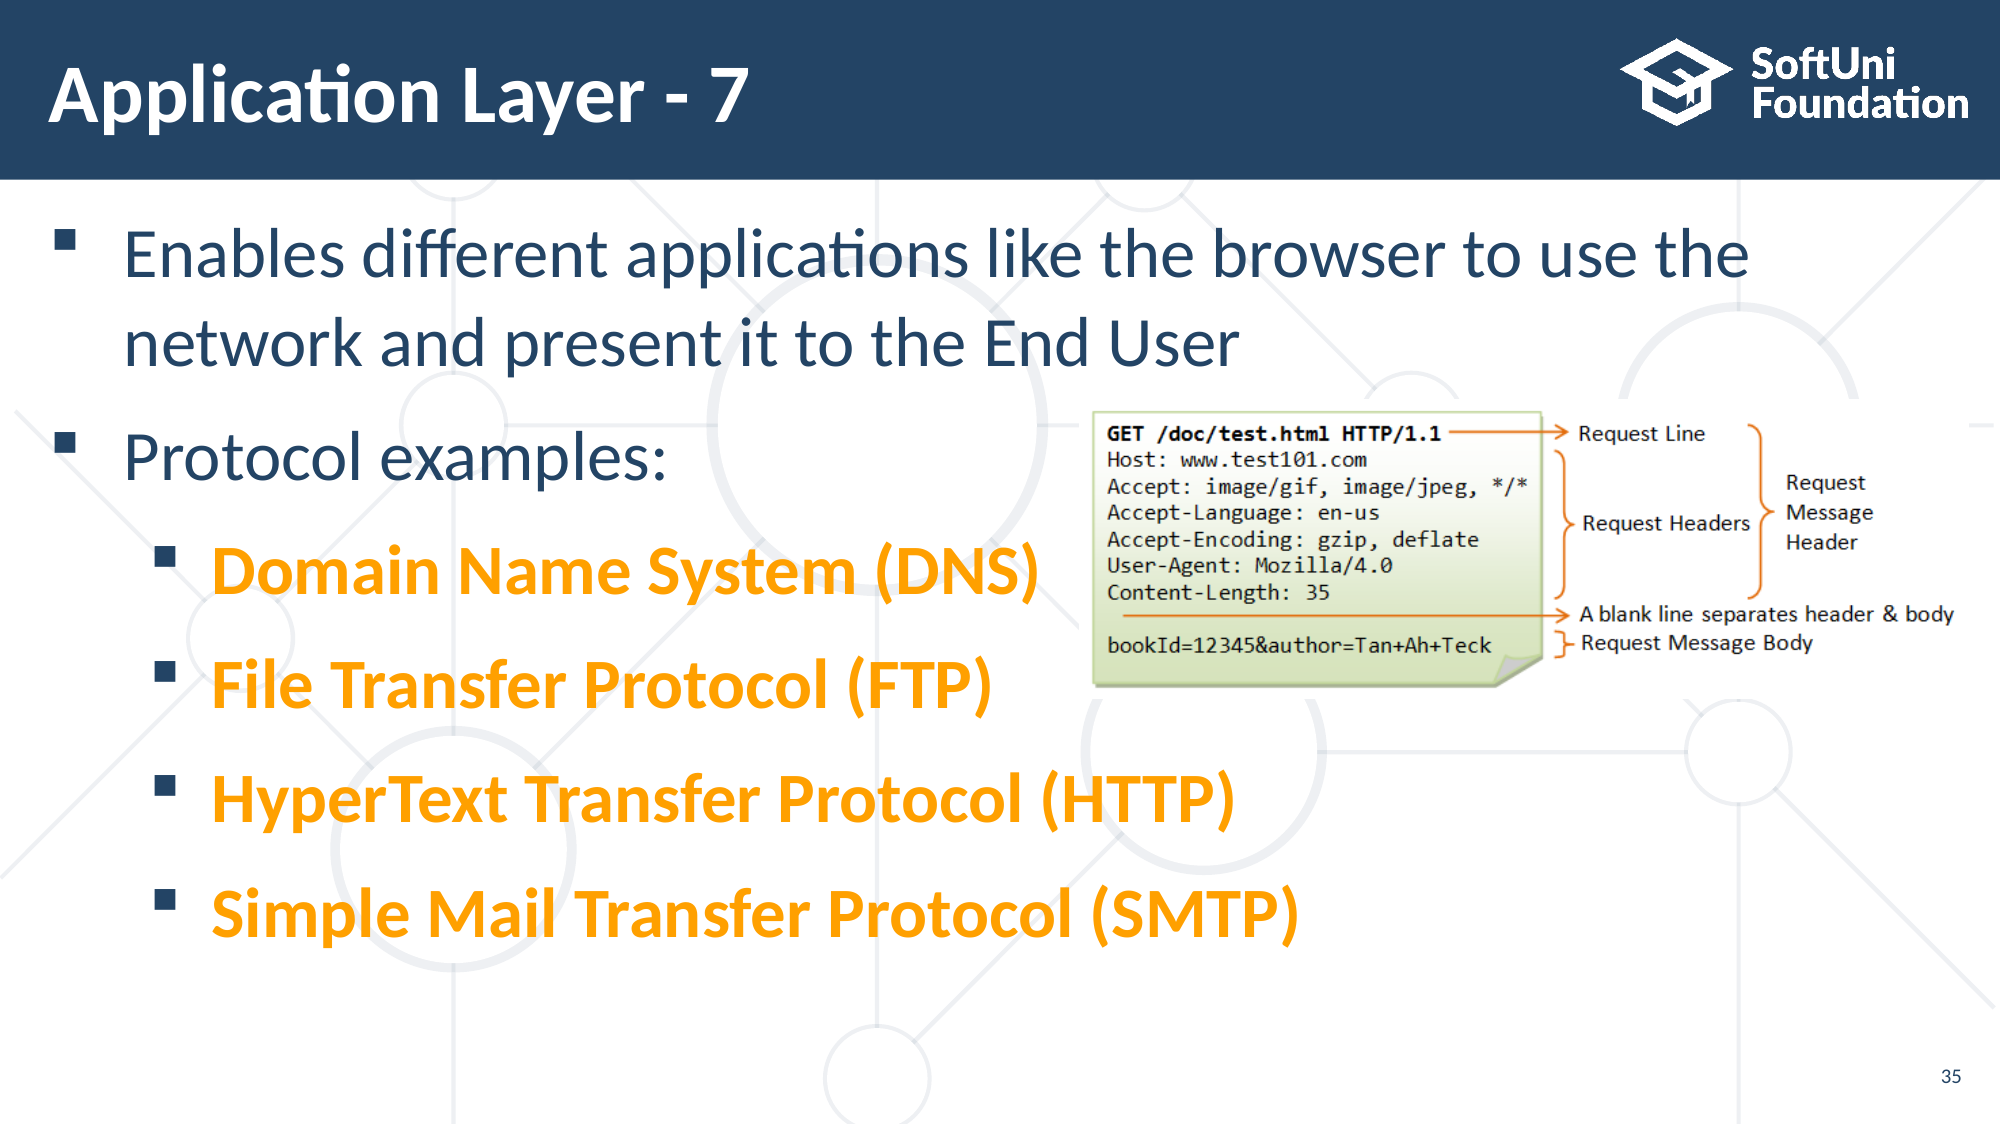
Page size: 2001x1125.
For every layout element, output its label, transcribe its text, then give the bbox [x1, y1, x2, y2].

slide_number 35 [1897, 1049, 1968, 1101]
title Application Layer - 7 [31, 16, 1591, 162]
list Enables different applications like the browser to use the network and present it to the End User Protocol examples: Domain Name System (DNS) File Transfer Protocol (FTP) HyperText Transfer Protocol (HTTP) Simple Mail Transfer Protocol (SMTP) [31, 196, 1970, 1050]
picture [1619, 38, 1968, 126]
picture [1079, 398, 1969, 699]
